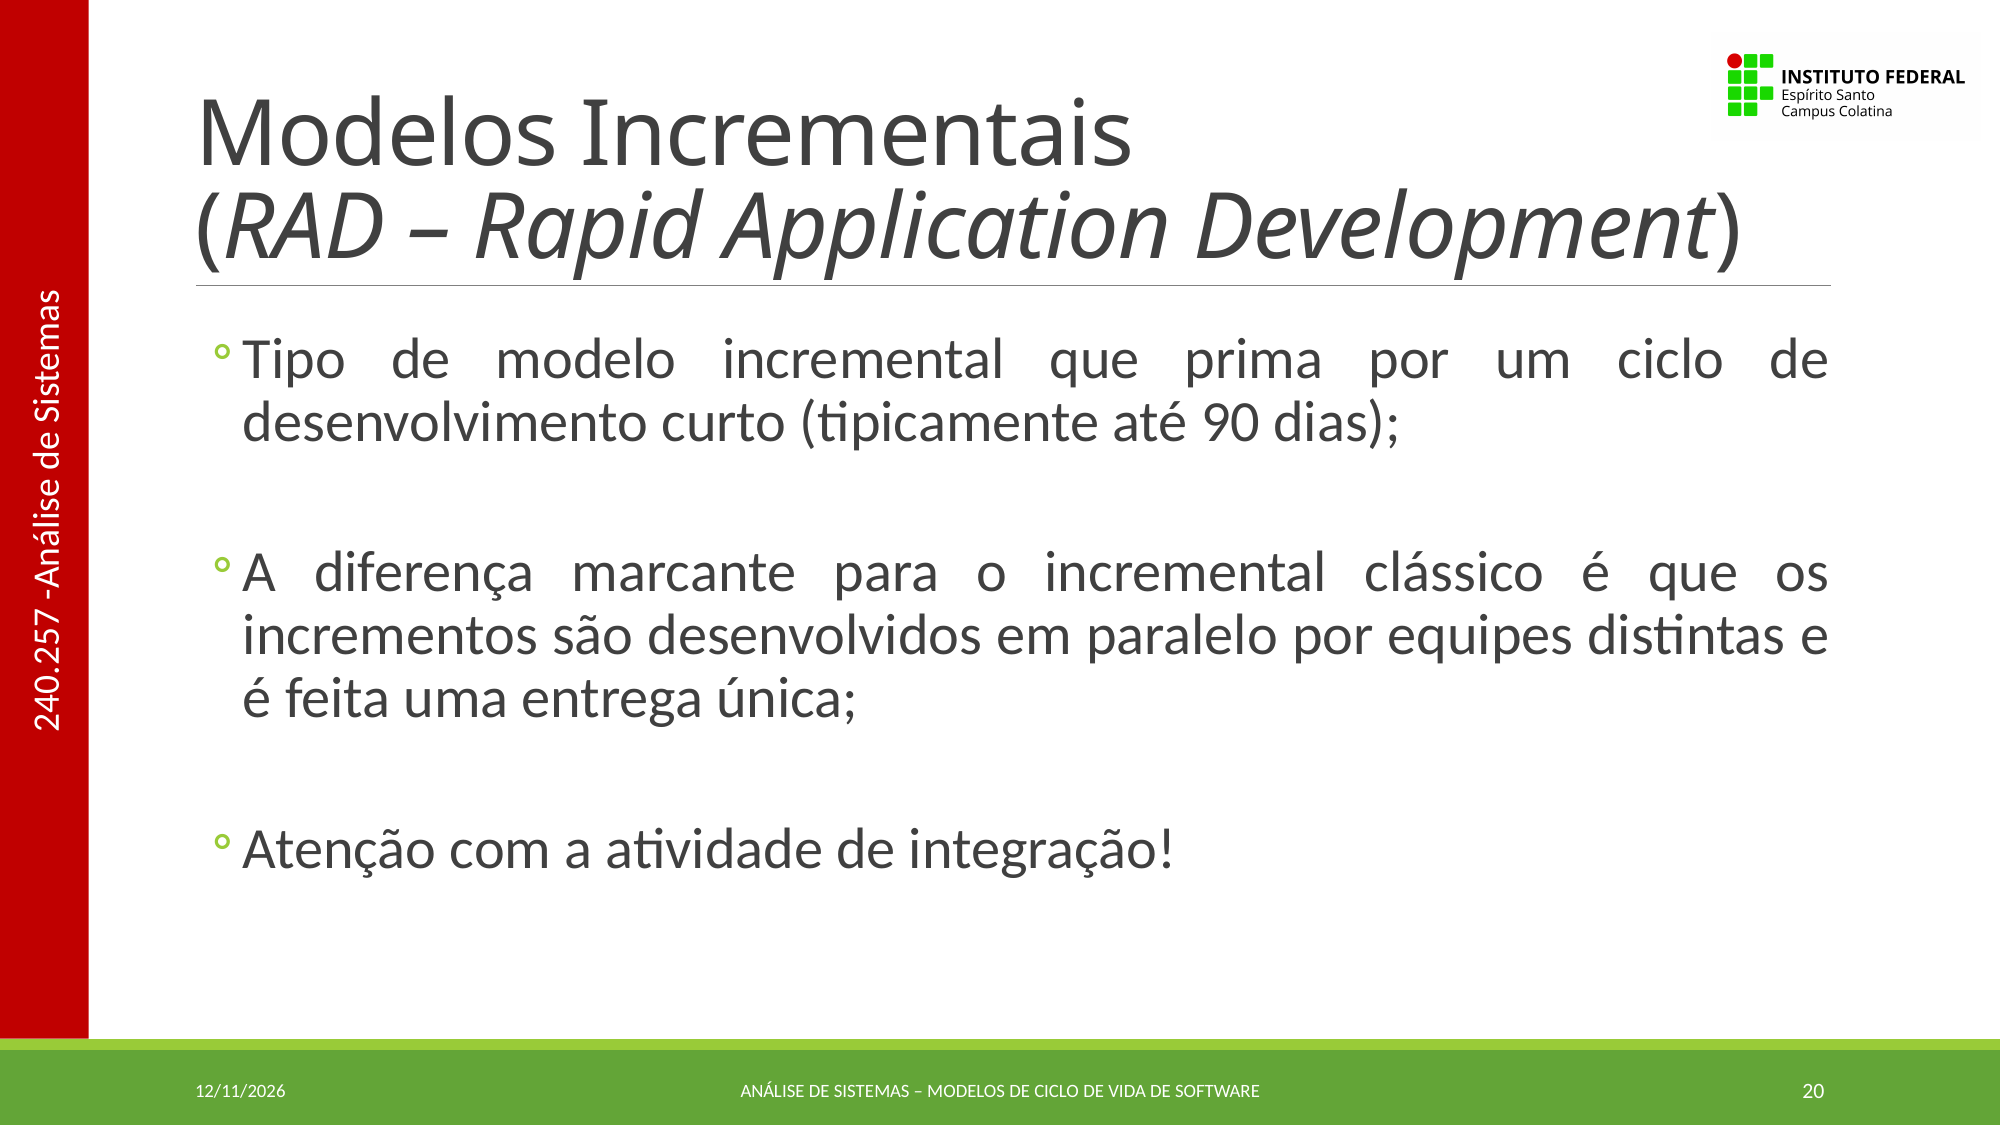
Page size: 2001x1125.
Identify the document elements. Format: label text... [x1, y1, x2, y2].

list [1711, 31, 1982, 141]
slide_number 20 [1624, 1059, 1840, 1120]
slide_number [180, 1059, 586, 1120]
text_box [0, 0, 90, 1040]
text_box Tipo de modelo incremental que prima por um ciclo de desenvolvimento curto (tipicamente até 90 dias); A diferença marcante para o incremental clássico é que os incrementos são desenvolvidos em paralelo por equipes distintas e é feita uma entrega única; Atenção com a atividade de integração! [179, 320, 1830, 994]
title Modelos Incrementais (RAD – Rapid Application Development) [180, 47, 1830, 285]
text_box 240.257 -Análise de Sistemas [13, 274, 74, 748]
footer Análise de sistemas – modelos de ciclo de vida de software [604, 1059, 1396, 1120]
